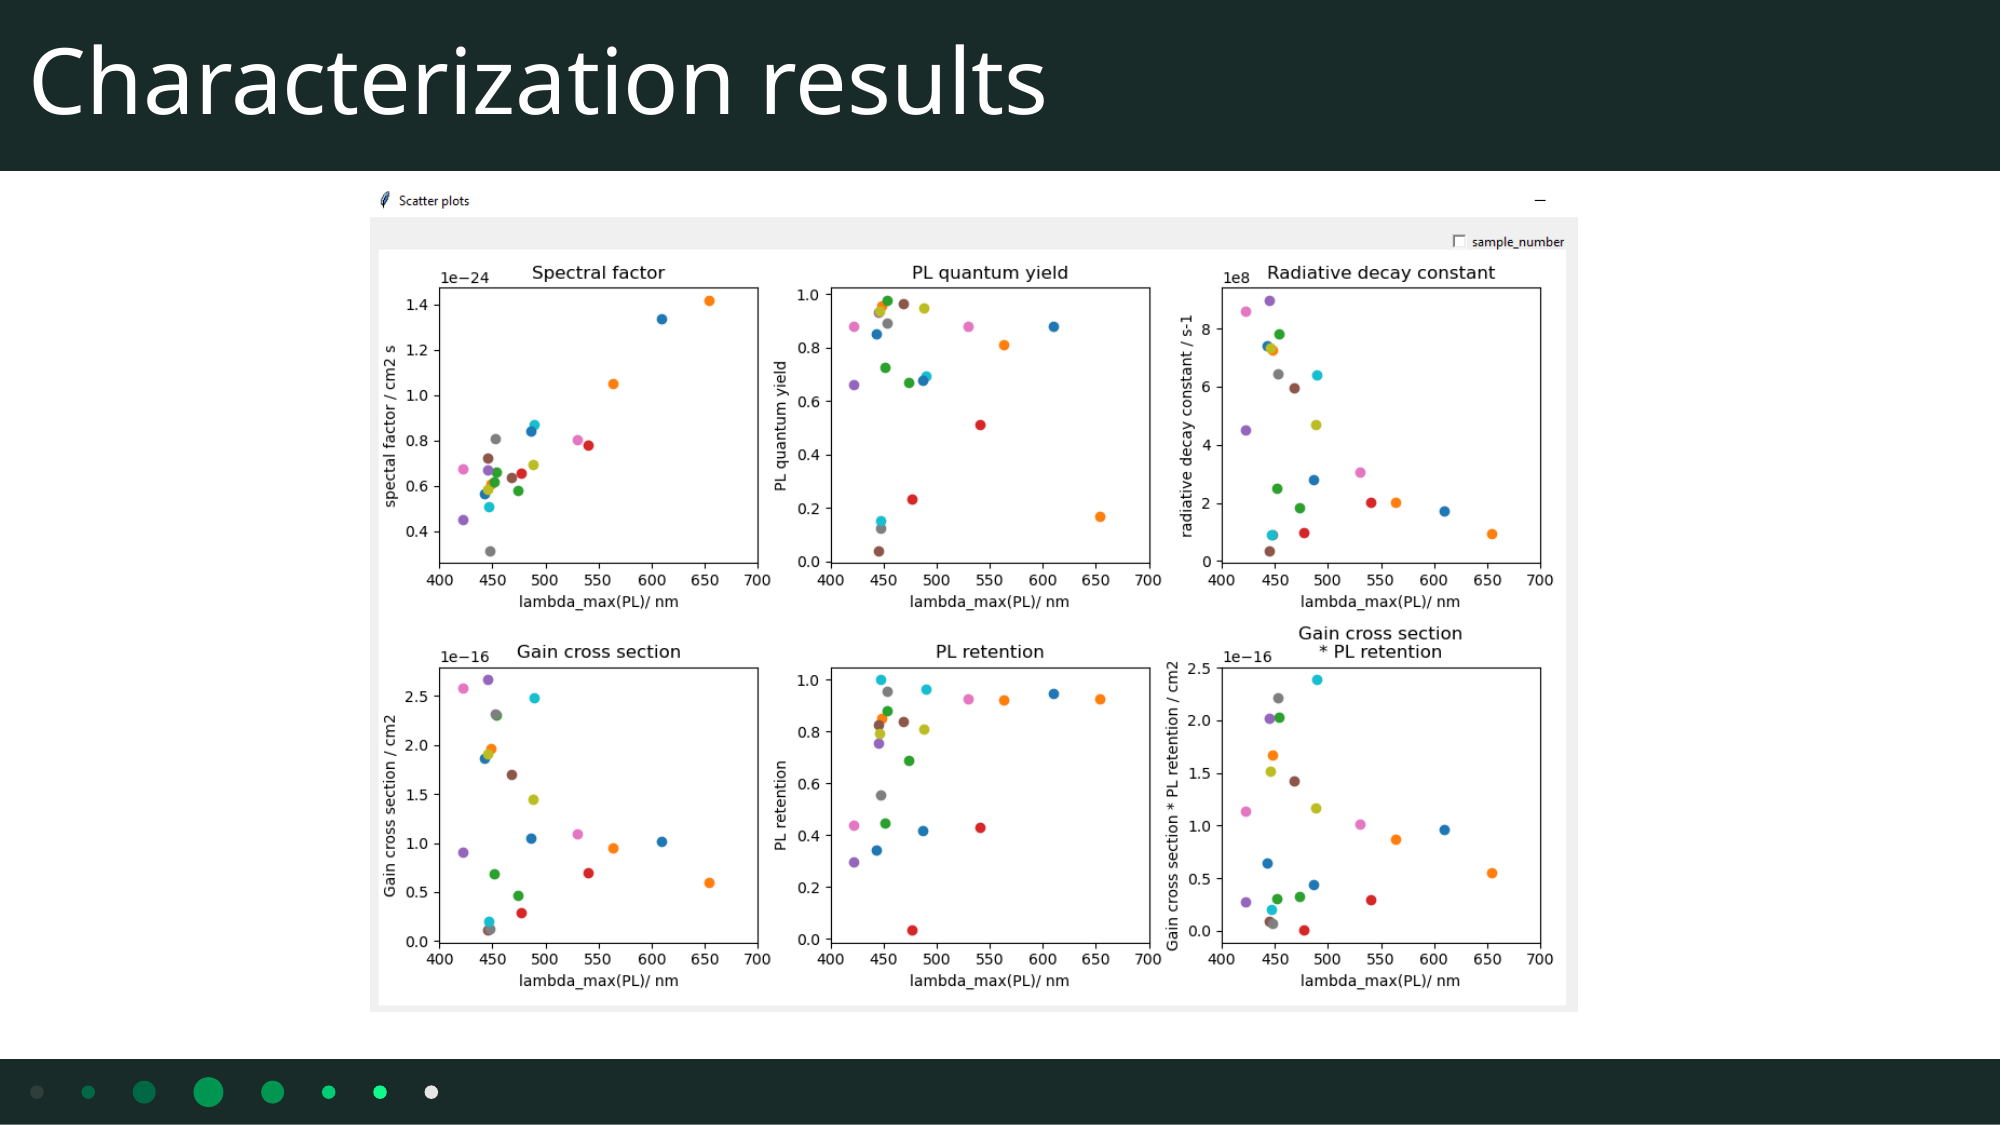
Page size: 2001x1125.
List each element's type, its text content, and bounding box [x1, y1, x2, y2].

picture [370, 187, 1578, 1012]
title Characterization results [13, 8, 1978, 162]
